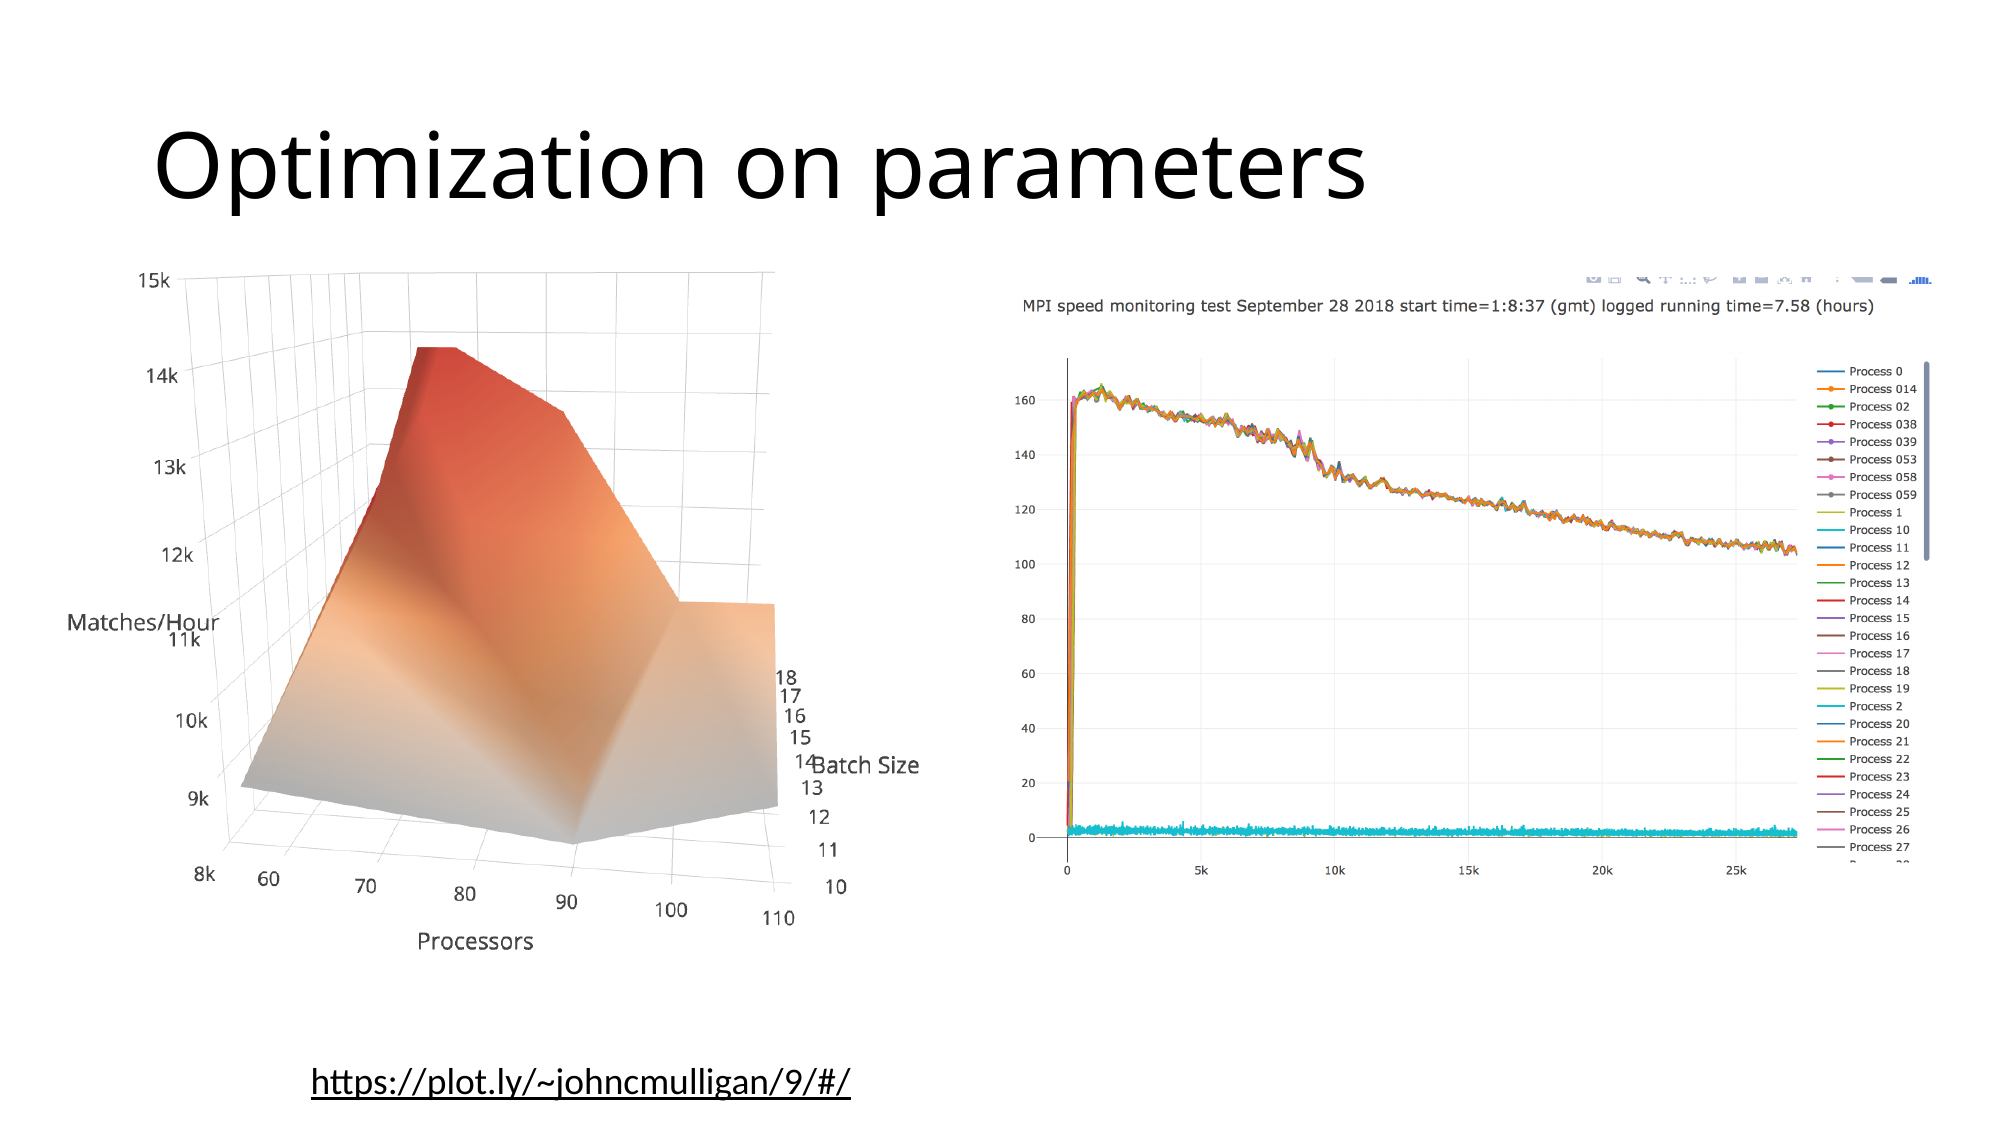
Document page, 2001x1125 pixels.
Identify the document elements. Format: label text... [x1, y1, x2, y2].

text_box https://plot.ly/~johncmulligan/9/#/ [295, 1050, 875, 1110]
picture [999, 277, 1937, 889]
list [0, 216, 1032, 1050]
title Optimization on parameters [137, 59, 1863, 277]
